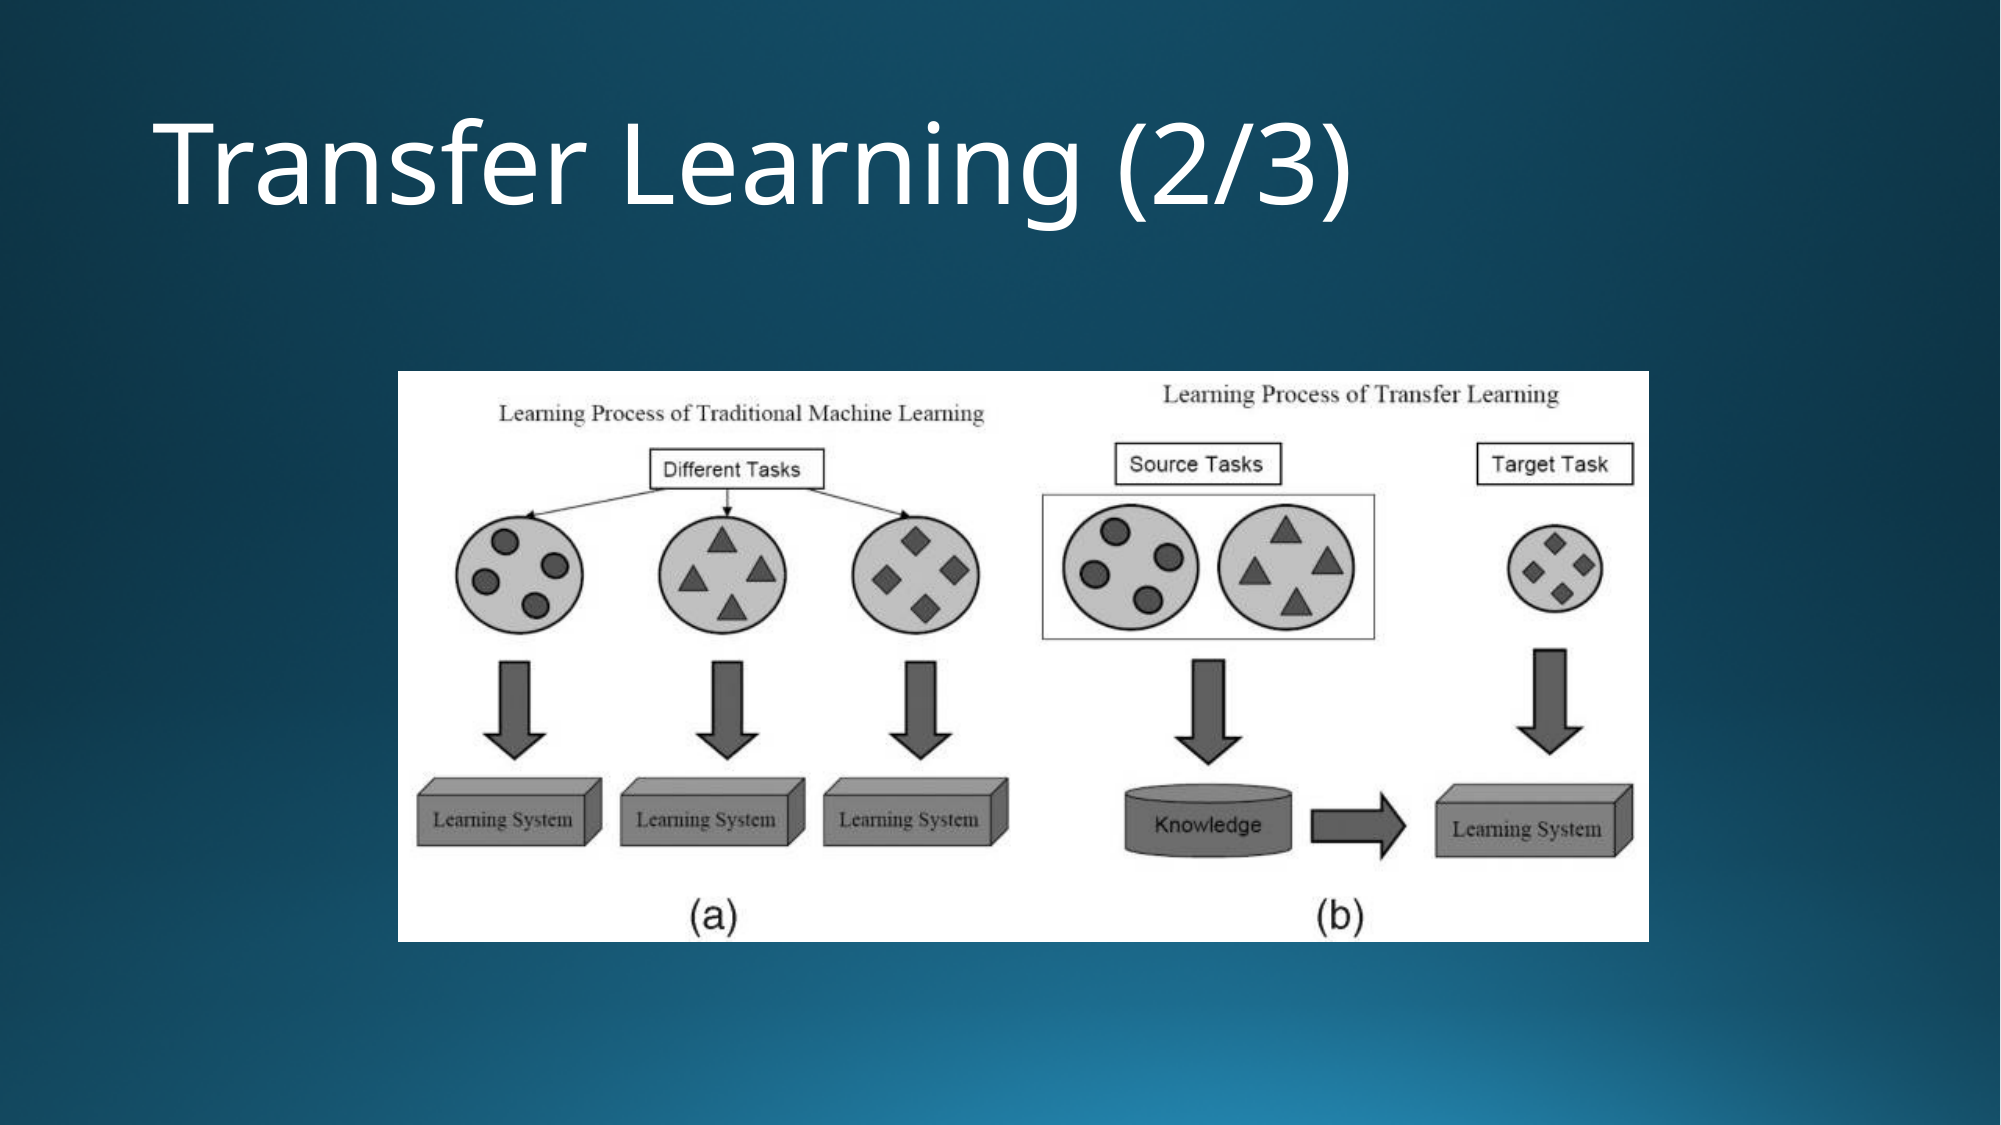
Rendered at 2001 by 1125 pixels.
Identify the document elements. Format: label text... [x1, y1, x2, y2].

title Transfer Learning (2/3) [137, 59, 1863, 278]
picture [0, 0, 2001, 1125]
